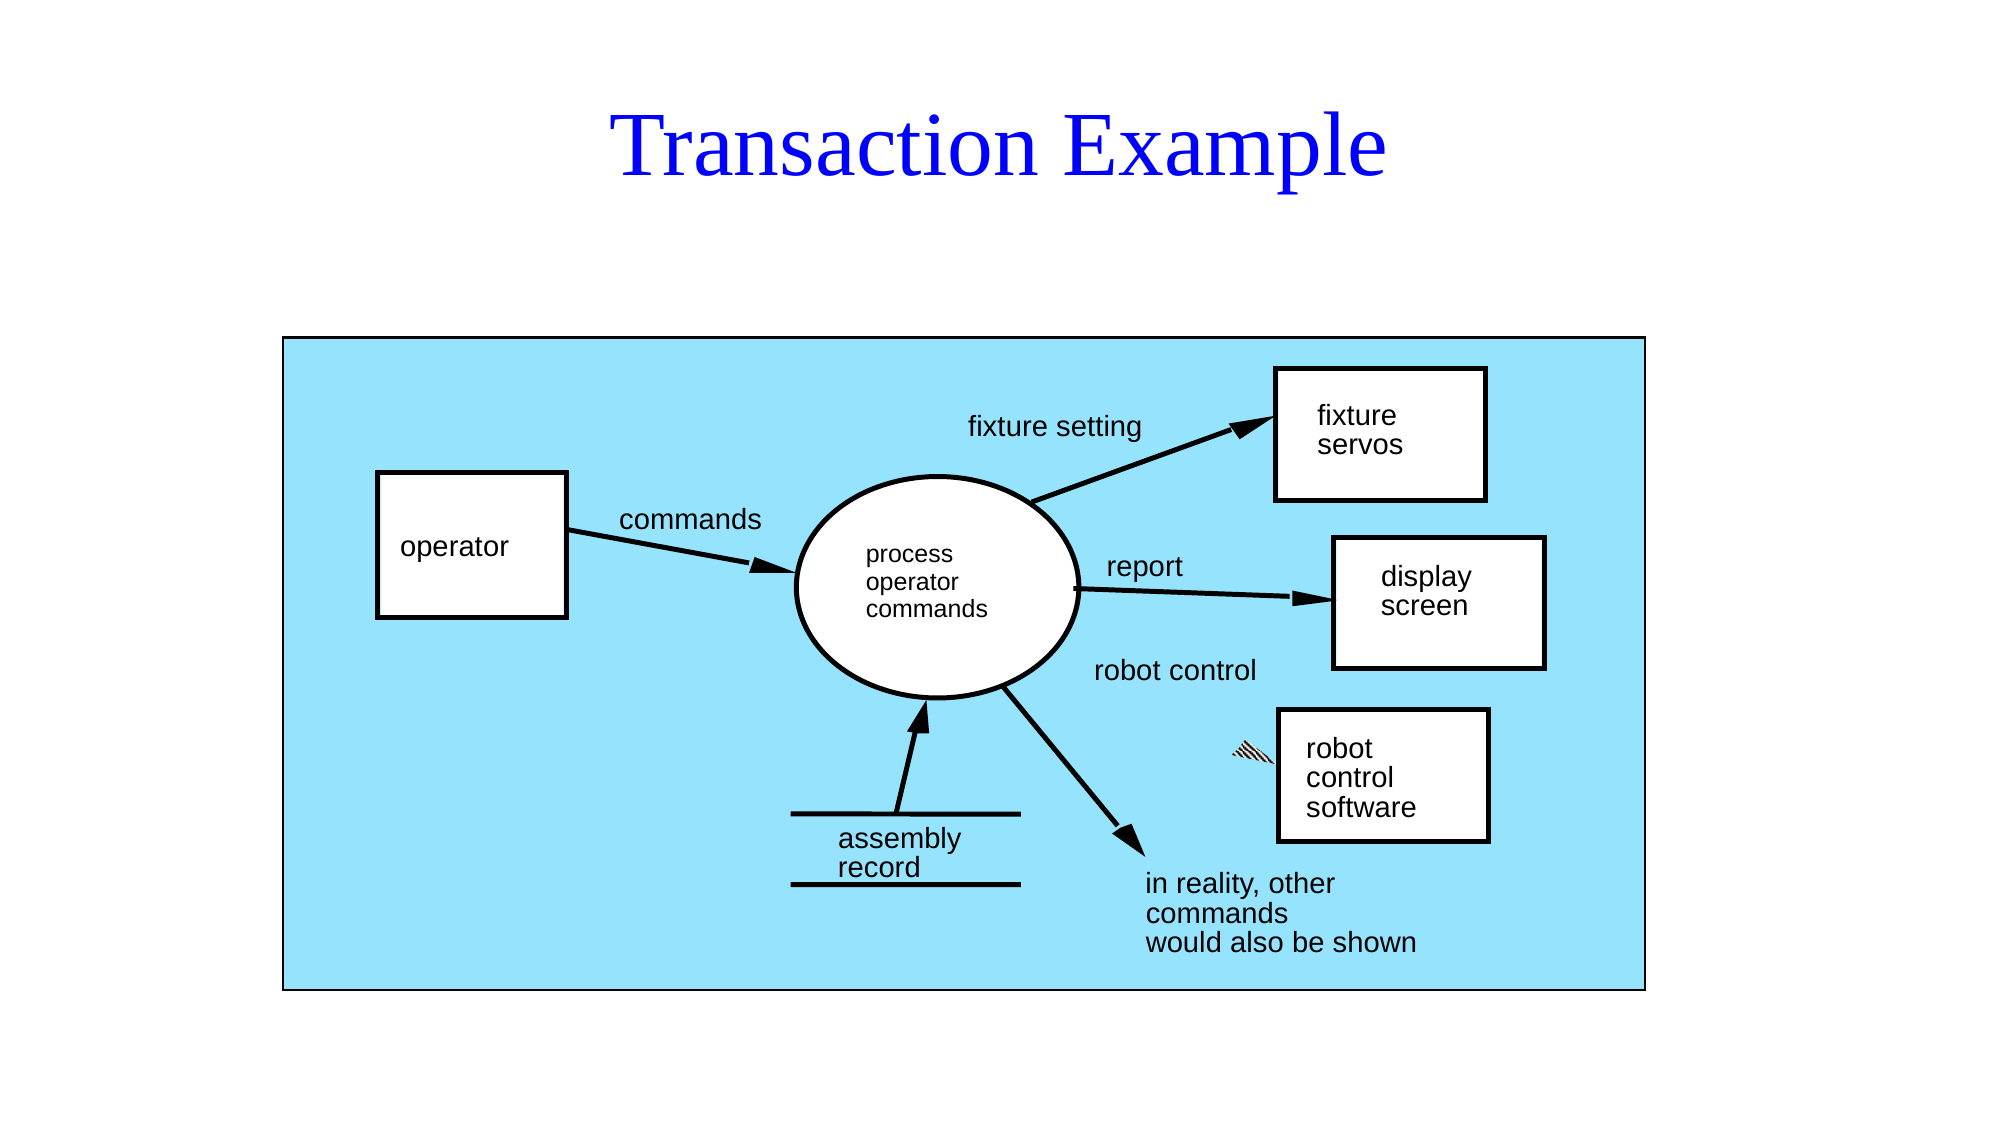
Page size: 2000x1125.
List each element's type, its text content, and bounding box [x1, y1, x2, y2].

title Transaction Example [99, 45, 1900, 233]
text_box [282, 337, 1645, 991]
